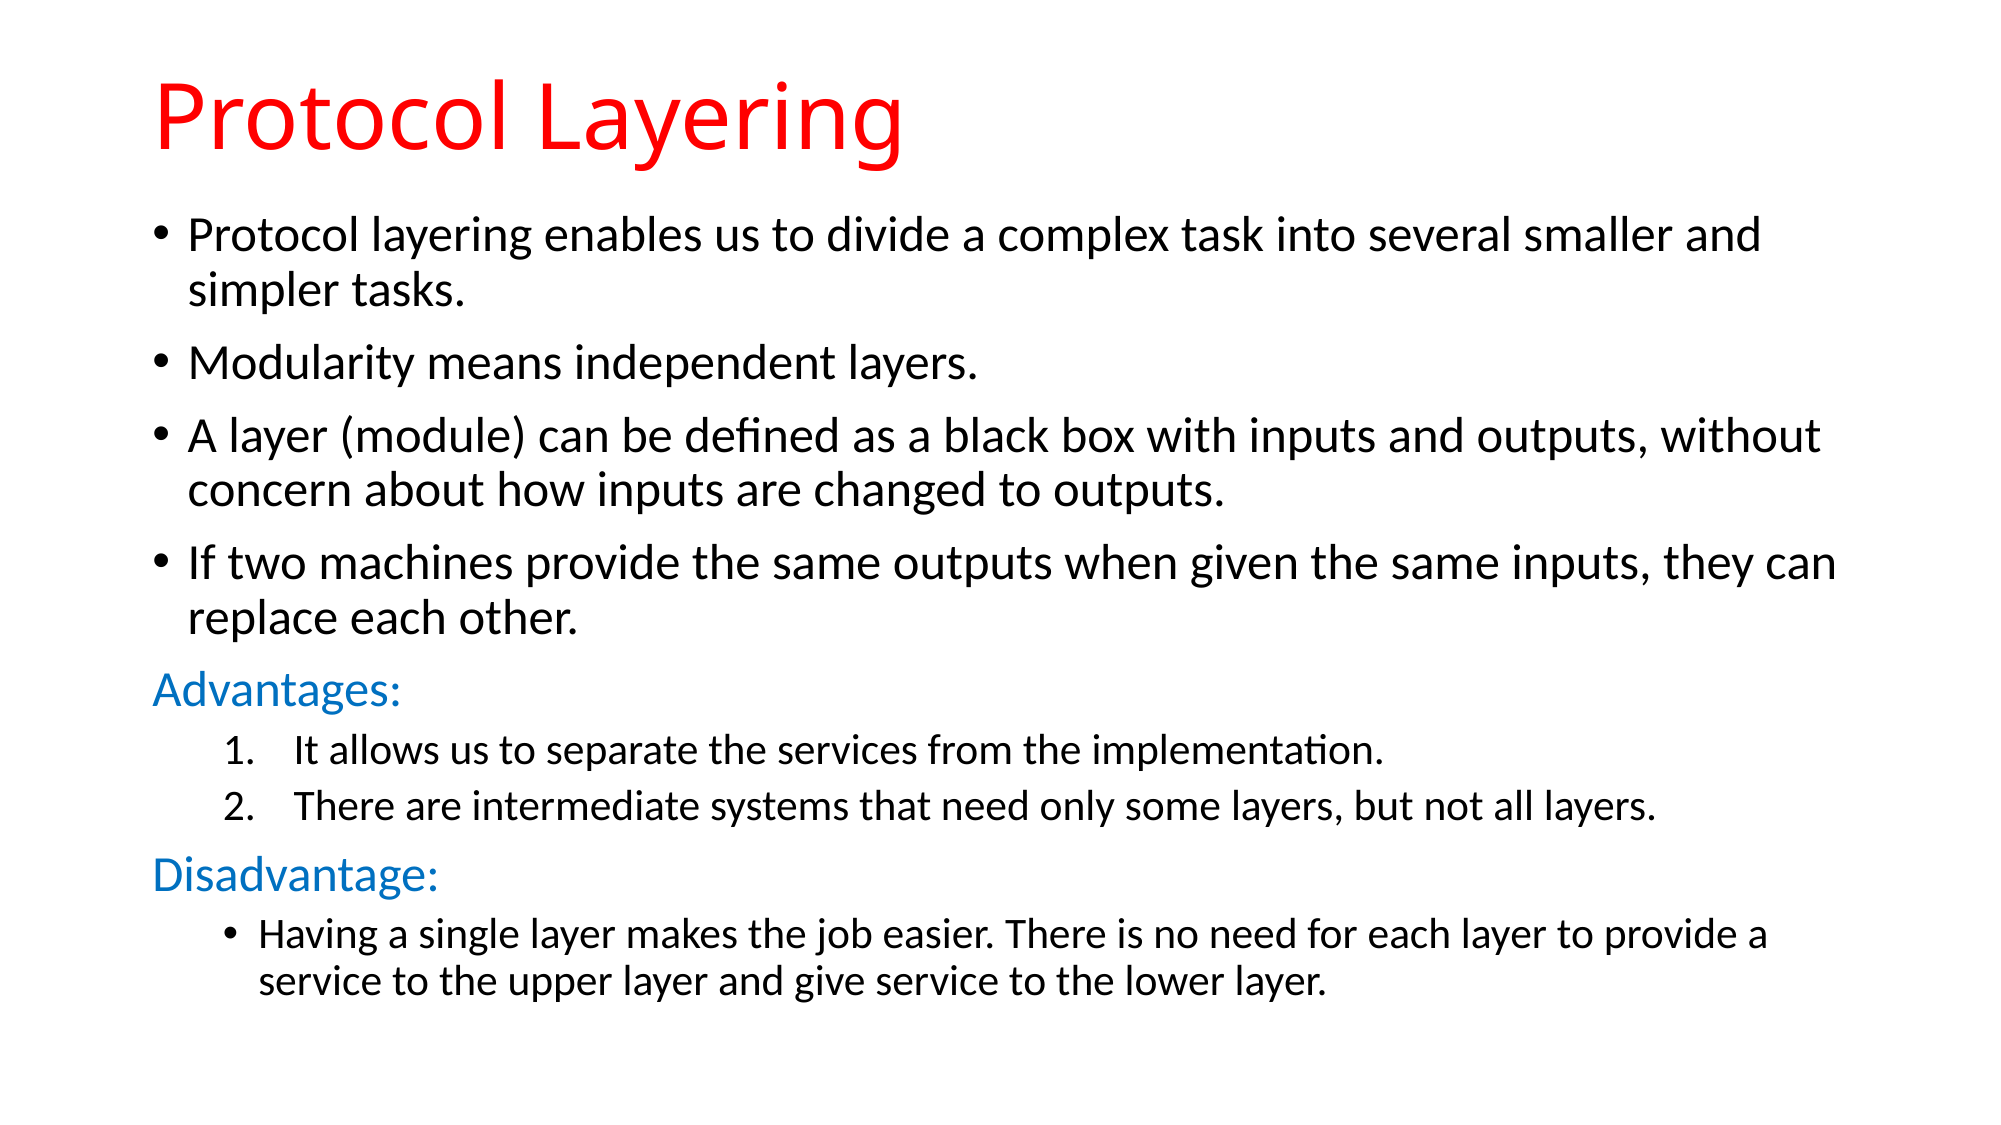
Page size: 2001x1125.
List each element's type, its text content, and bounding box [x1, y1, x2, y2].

title Protocol Layering [137, 59, 1863, 180]
list Protocol layering enables us to divide a complex task into several smaller and simpler tasks. Modularity means independent layers. A layer (module) can be defined as a black box with inputs and outputs, without concern about how inputs are changed to outputs. If two machines provide the same outputs when given the same inputs, they can replace each other. Advantages: It allows us to separate the services from the implementation. There are intermediate systems that need only some layers, but not all layers. Disadvantage: Having a single layer makes the job easier. There is no need for each layer to provide a service to the upper layer and give service to the lower layer. [137, 200, 1863, 1014]
